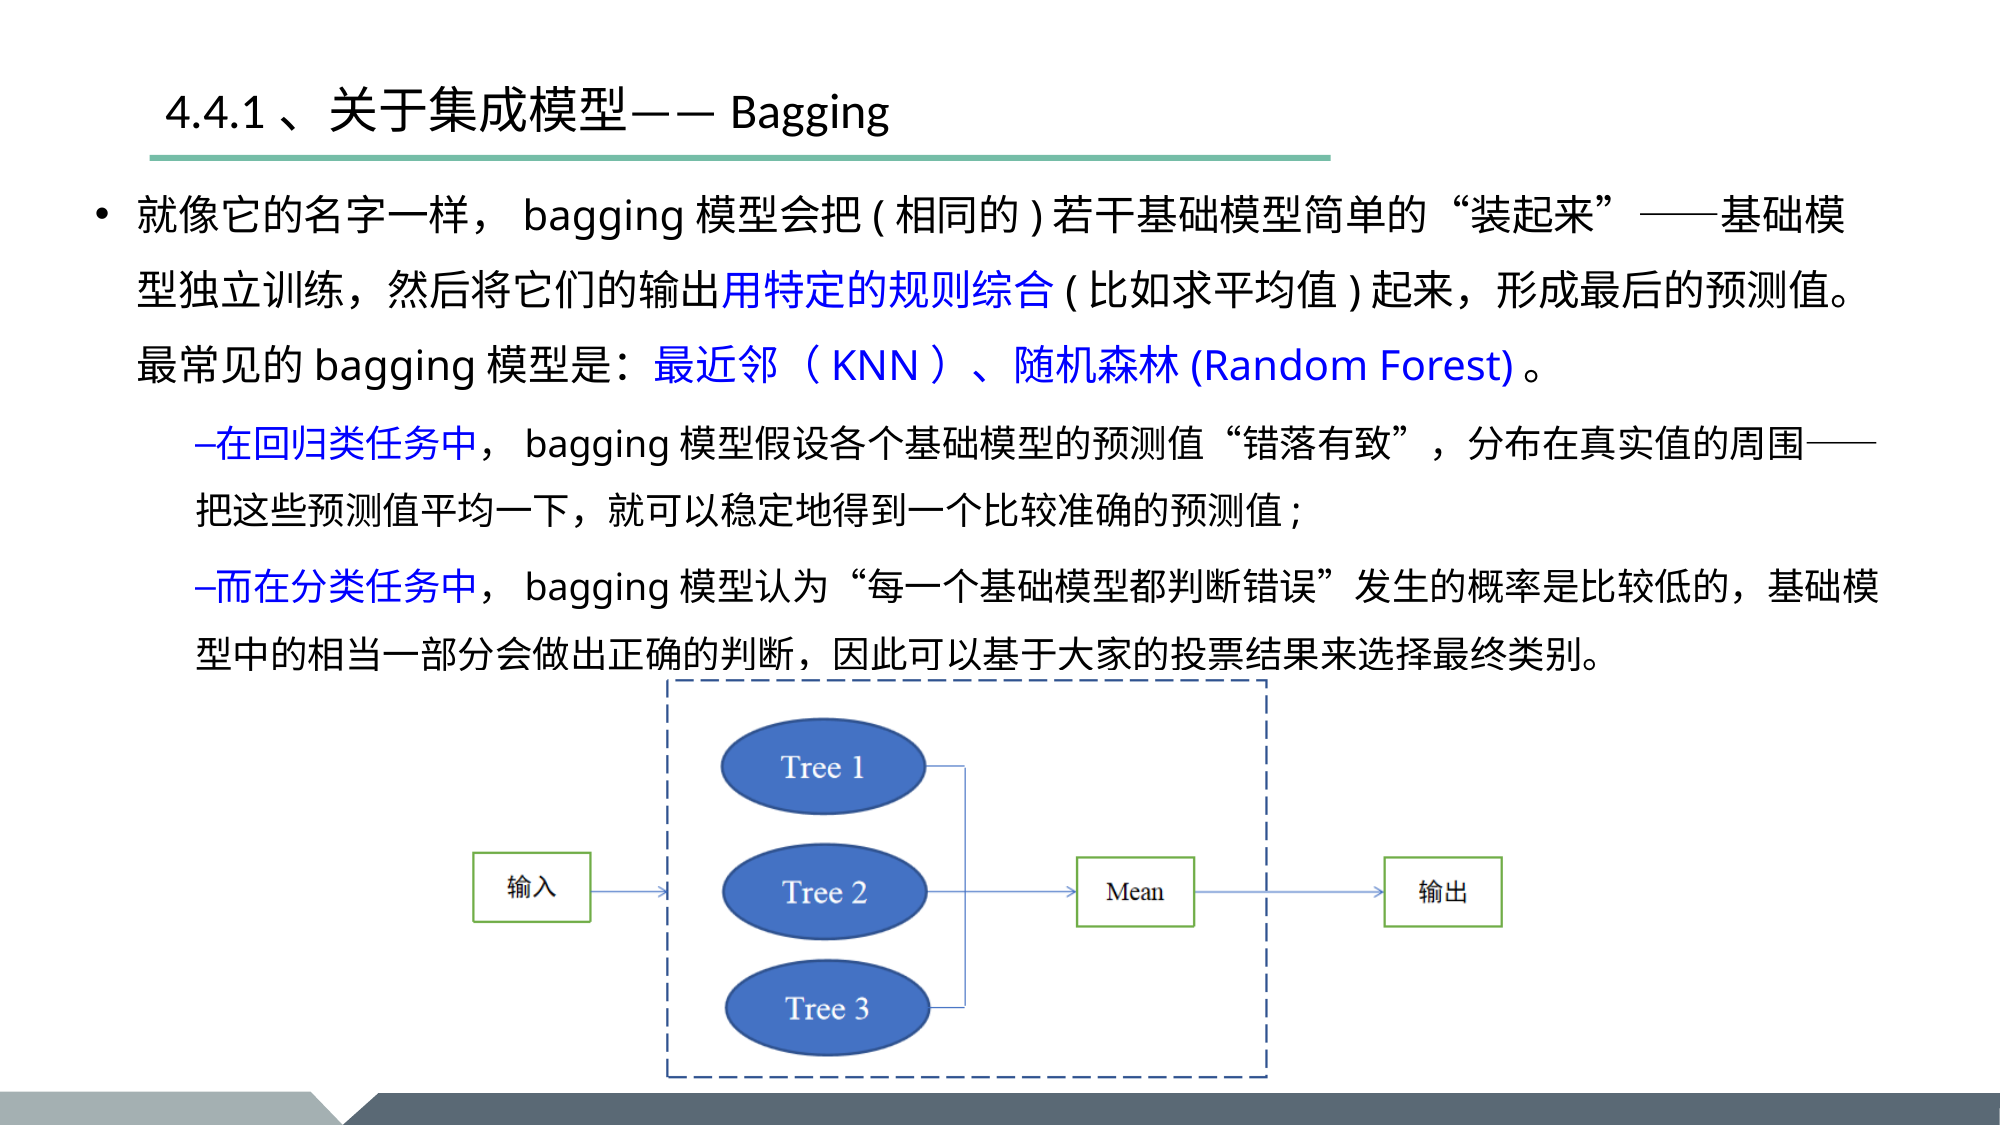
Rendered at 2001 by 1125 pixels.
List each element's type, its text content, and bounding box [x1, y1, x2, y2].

picture [470, 670, 1511, 1083]
list 就像它的名字一样，bagging模型会把(相同的)若干基础模型简单的“装起来”——基础模型独立训练，然后将它们的输出用特定的规则综合(比如求平均值)起来，形成最后的预测值。最常见的bagging模型是：最近邻（KNN）、随机森林(Random Forest)。 在回归类任务中，bagging模型假设各个基础模型的预测值“错落有致”，分布在真实值的周围——把这些预测值平均一下，就可以稳定地得到一个比较准确的预测值; 而在分类任务中，bagging模型认为“每一个基础模型都判断错误”发生的概率是比较低的，基础模型中的相当一部分会做出正确的判断，因此可以基于大家的投票结果来选择最终类别。 [86, 155, 1895, 696]
title 4.4.1、关于集成模型——Bagging [157, 28, 1332, 155]
